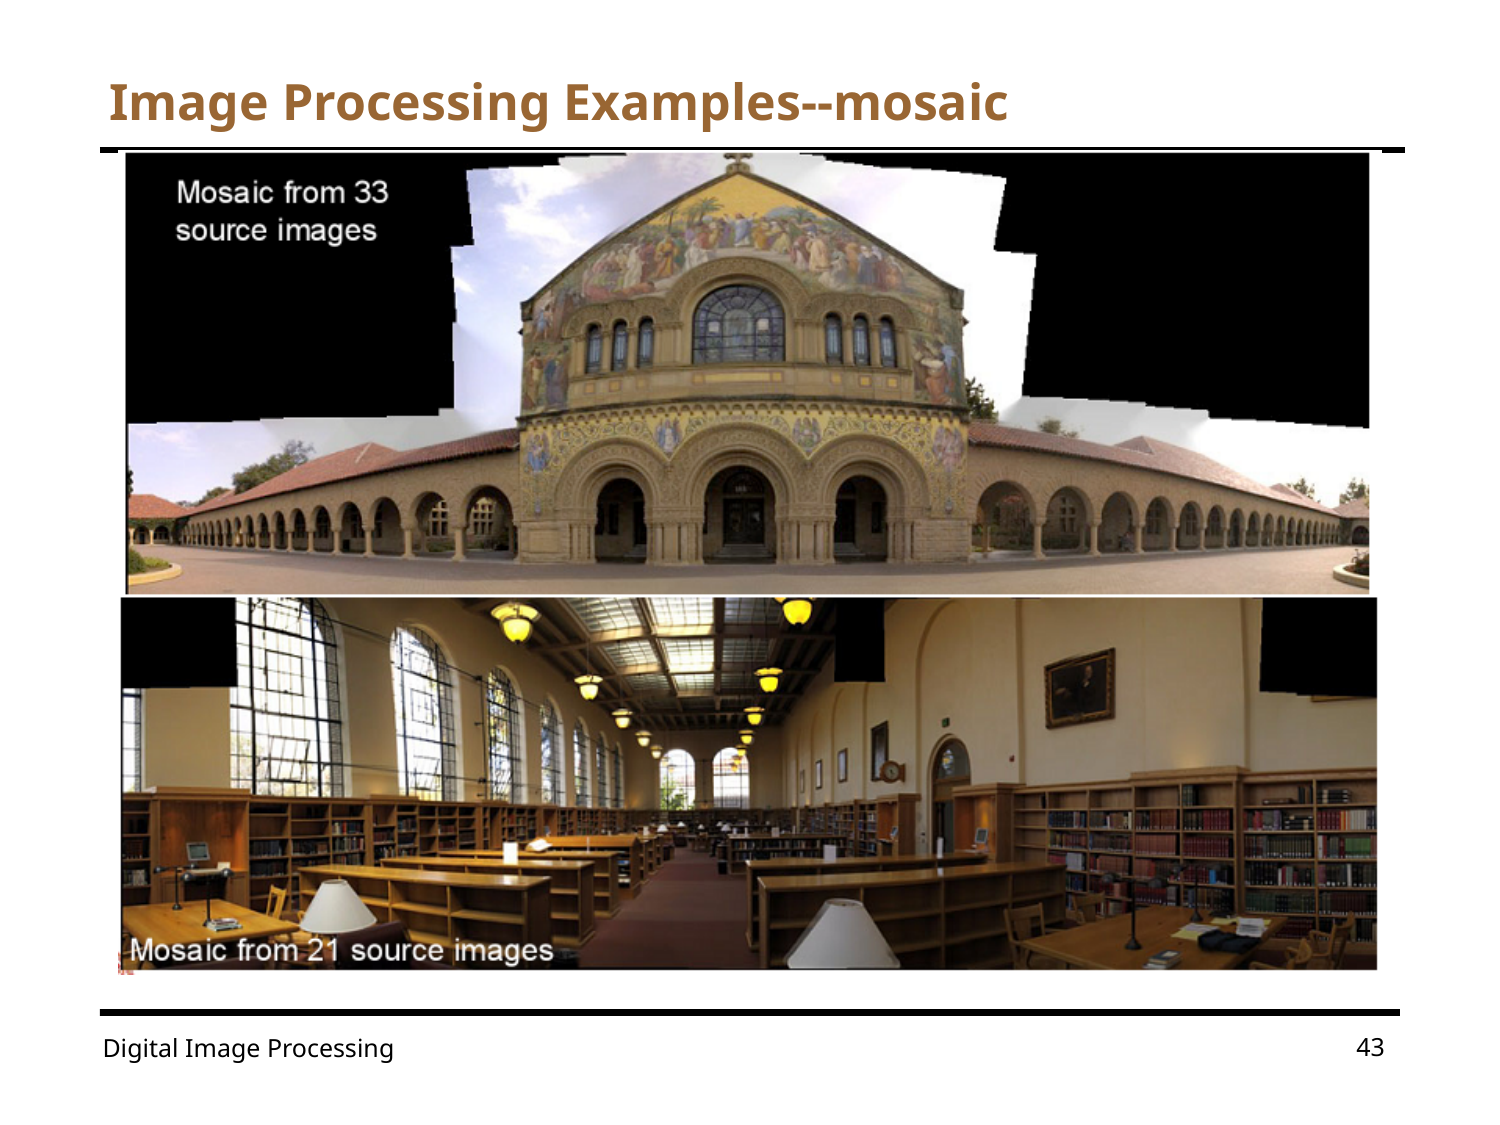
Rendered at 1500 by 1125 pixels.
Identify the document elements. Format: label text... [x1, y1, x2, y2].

title Image Processing Examples--mosaic [94, 50, 1407, 138]
picture [118, 150, 1382, 975]
slide_number Digital Image Processing [87, 1024, 488, 1104]
slide_number 43 [1074, 1024, 1401, 1103]
